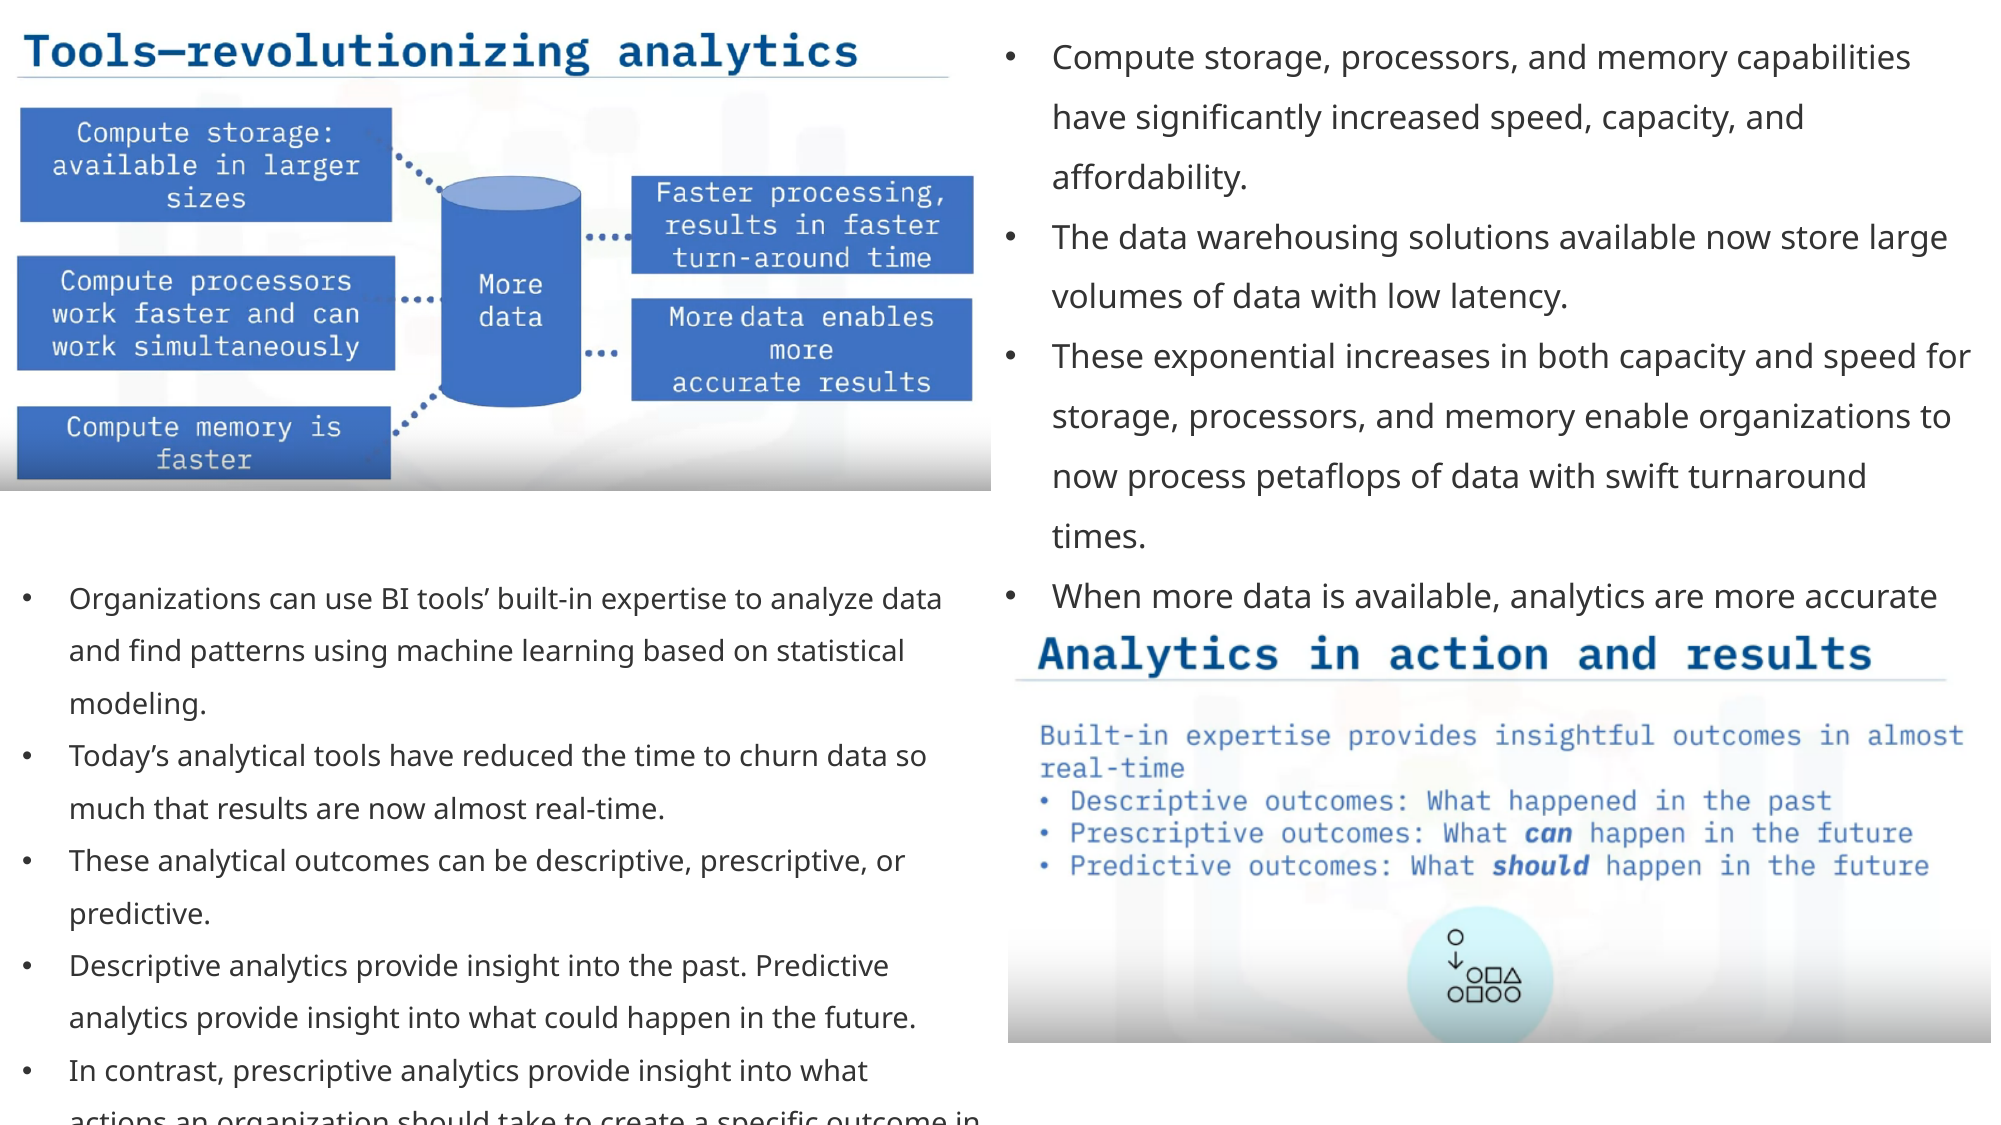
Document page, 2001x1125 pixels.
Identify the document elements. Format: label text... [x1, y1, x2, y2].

picture [0, 20, 991, 491]
text_box Organizations can use BI tools’ built-in expertise to analyze data and find patterns using machine learning based on statistical modeling. Today’s analytical tools have reduced the time to churn data so much that results are now almost real-time. These analytical outcomes can be descriptive, prescriptive, or predictive. Descriptive analytics provide insight into the past. Predictive analytics provide insight into what could happen in the future. In contrast, prescriptive analytics provide insight into what actions an organization should take to create a specific outcome in the future. [7, 555, 1008, 1125]
text_box Compute storage, processors, and memory capabilities have significantly increased speed, capacity, and affordability. The data warehousing solutions available now store large volumes of data with low latency. These exponential increases in both capacity and speed for storage, processors, and memory enable organizations to now process petaflops of data with swift turnaround times. When more data is available, analytics are more accurate [990, 8, 1991, 622]
picture [1008, 622, 1991, 1043]
